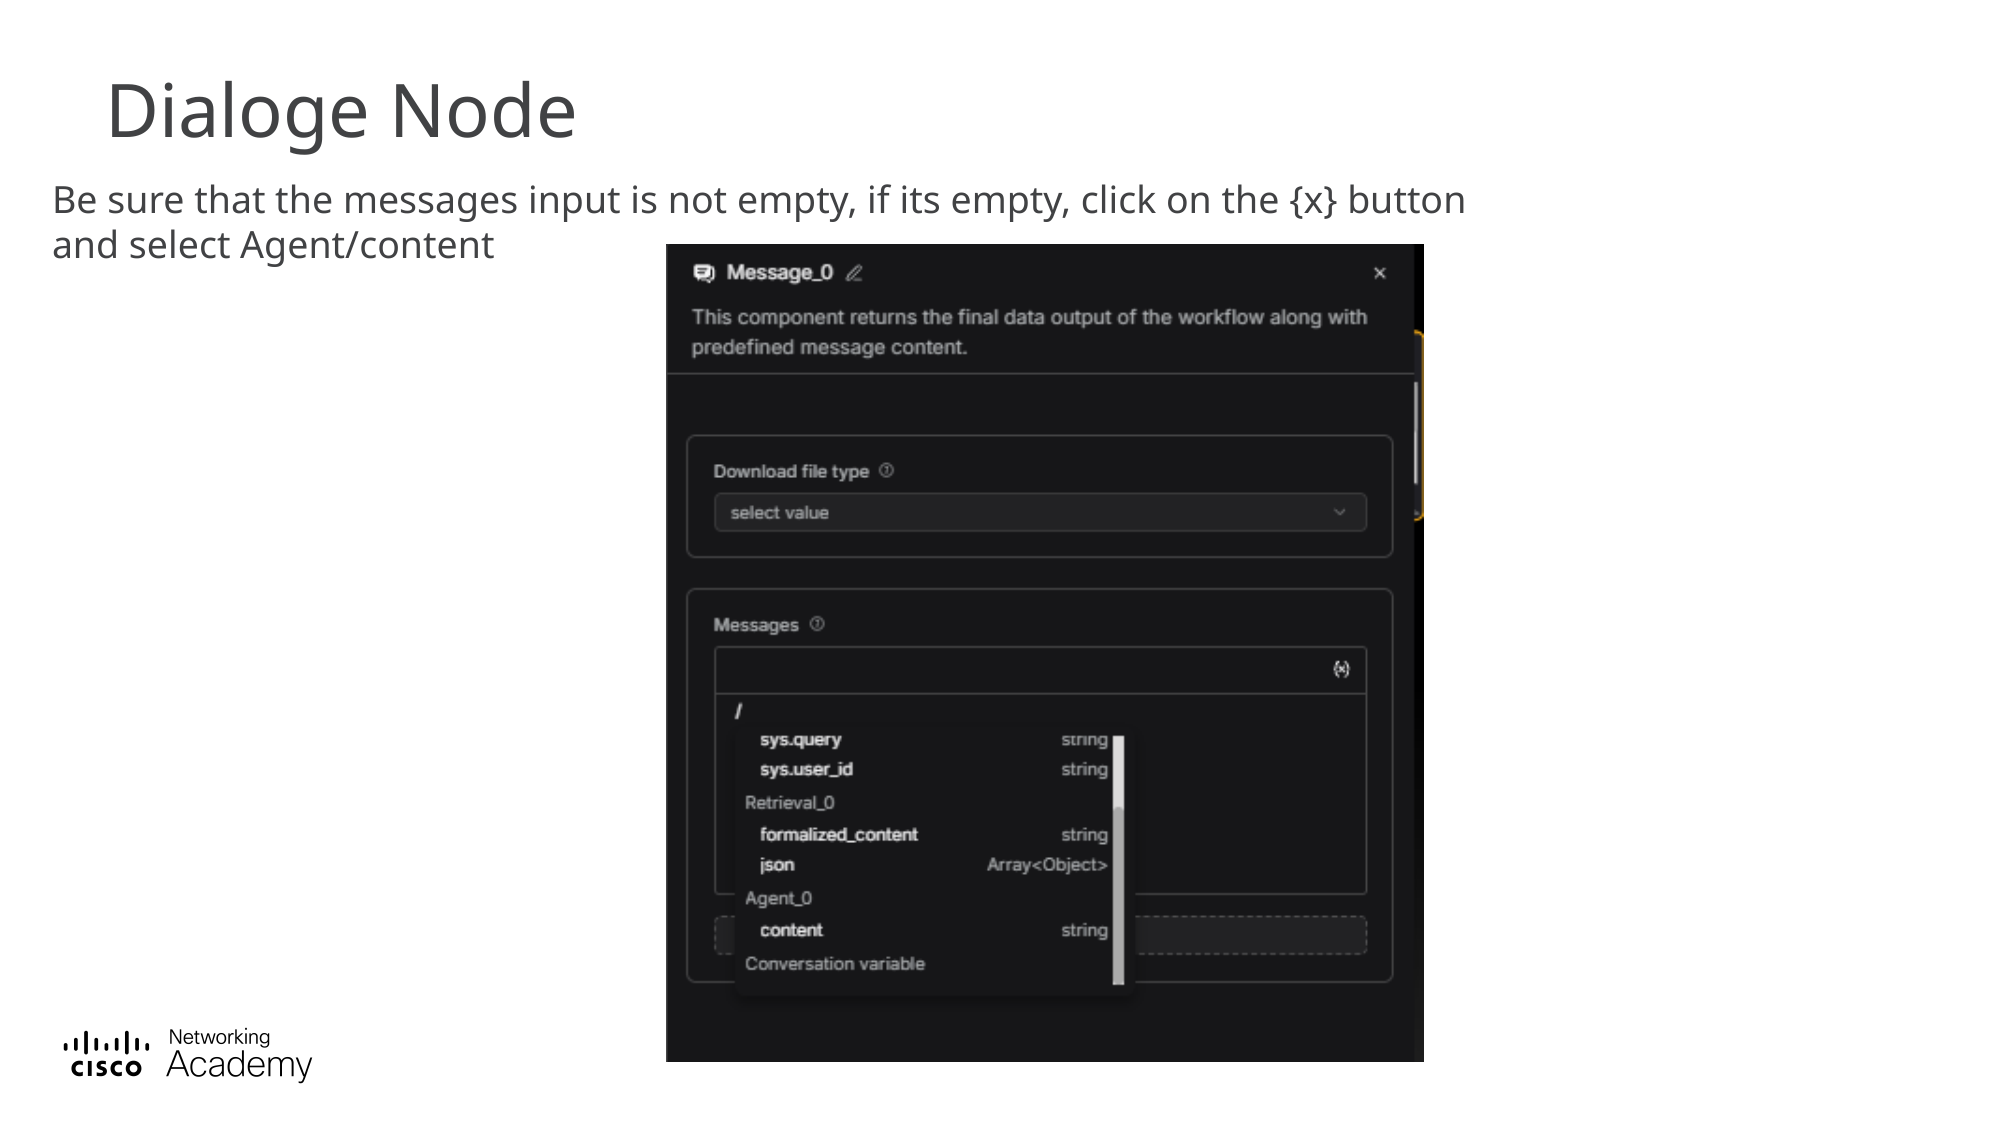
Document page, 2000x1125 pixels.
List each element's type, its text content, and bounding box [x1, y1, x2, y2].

text_box Be sure that the messages input is not empty, if its empty, click on the {x} button and select Agent/content [37, 168, 1517, 274]
title Dialoge Node [97, 60, 1898, 173]
picture [666, 244, 1425, 1062]
picture [60, 1024, 316, 1087]
